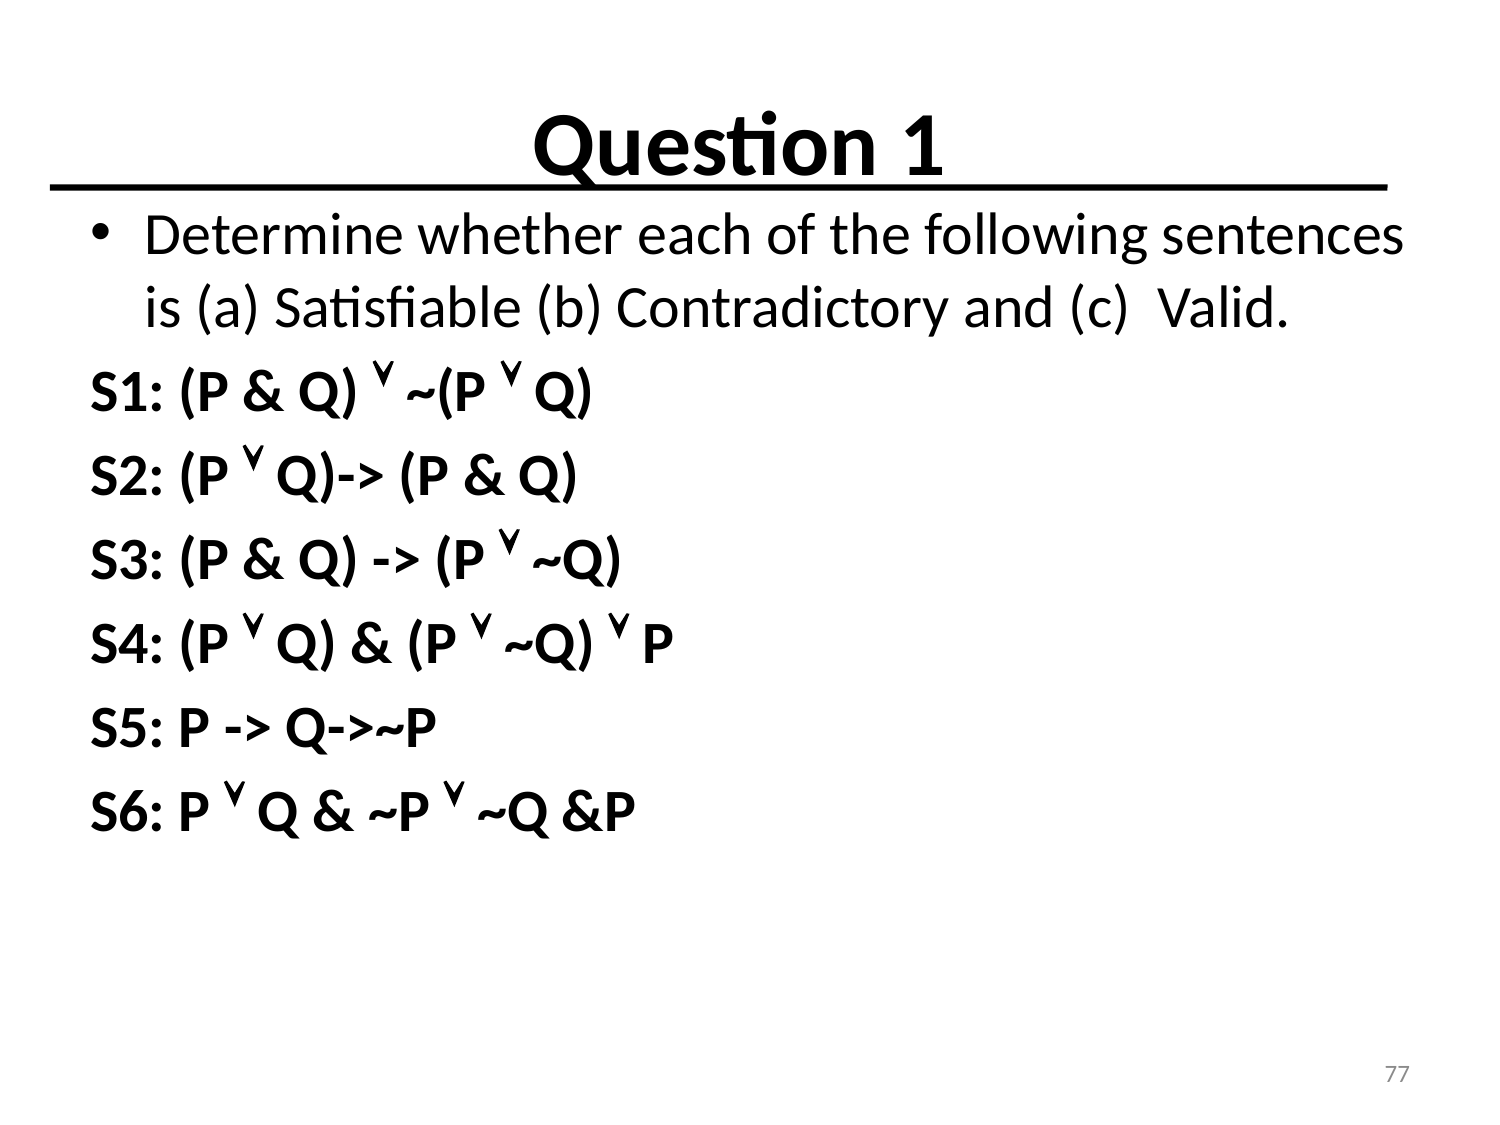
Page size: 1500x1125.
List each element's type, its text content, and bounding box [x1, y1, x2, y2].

list Determine whether each of the following sentences is (a) Satisfiable (b) Contradictory and (c) Valid. S1: (P & Q)  ~(P  Q) S2: (P  Q)-> (P & Q) S3: (P & Q) -> (P  ~Q) S4: (P  Q) & (P  ~Q)  P S5: P -> Q->~P S6: P  Q & ~P  ~Q &P [75, 187, 1425, 930]
title Question 1 [75, 45, 1425, 187]
slide_number 77 [1074, 1042, 1425, 1103]
